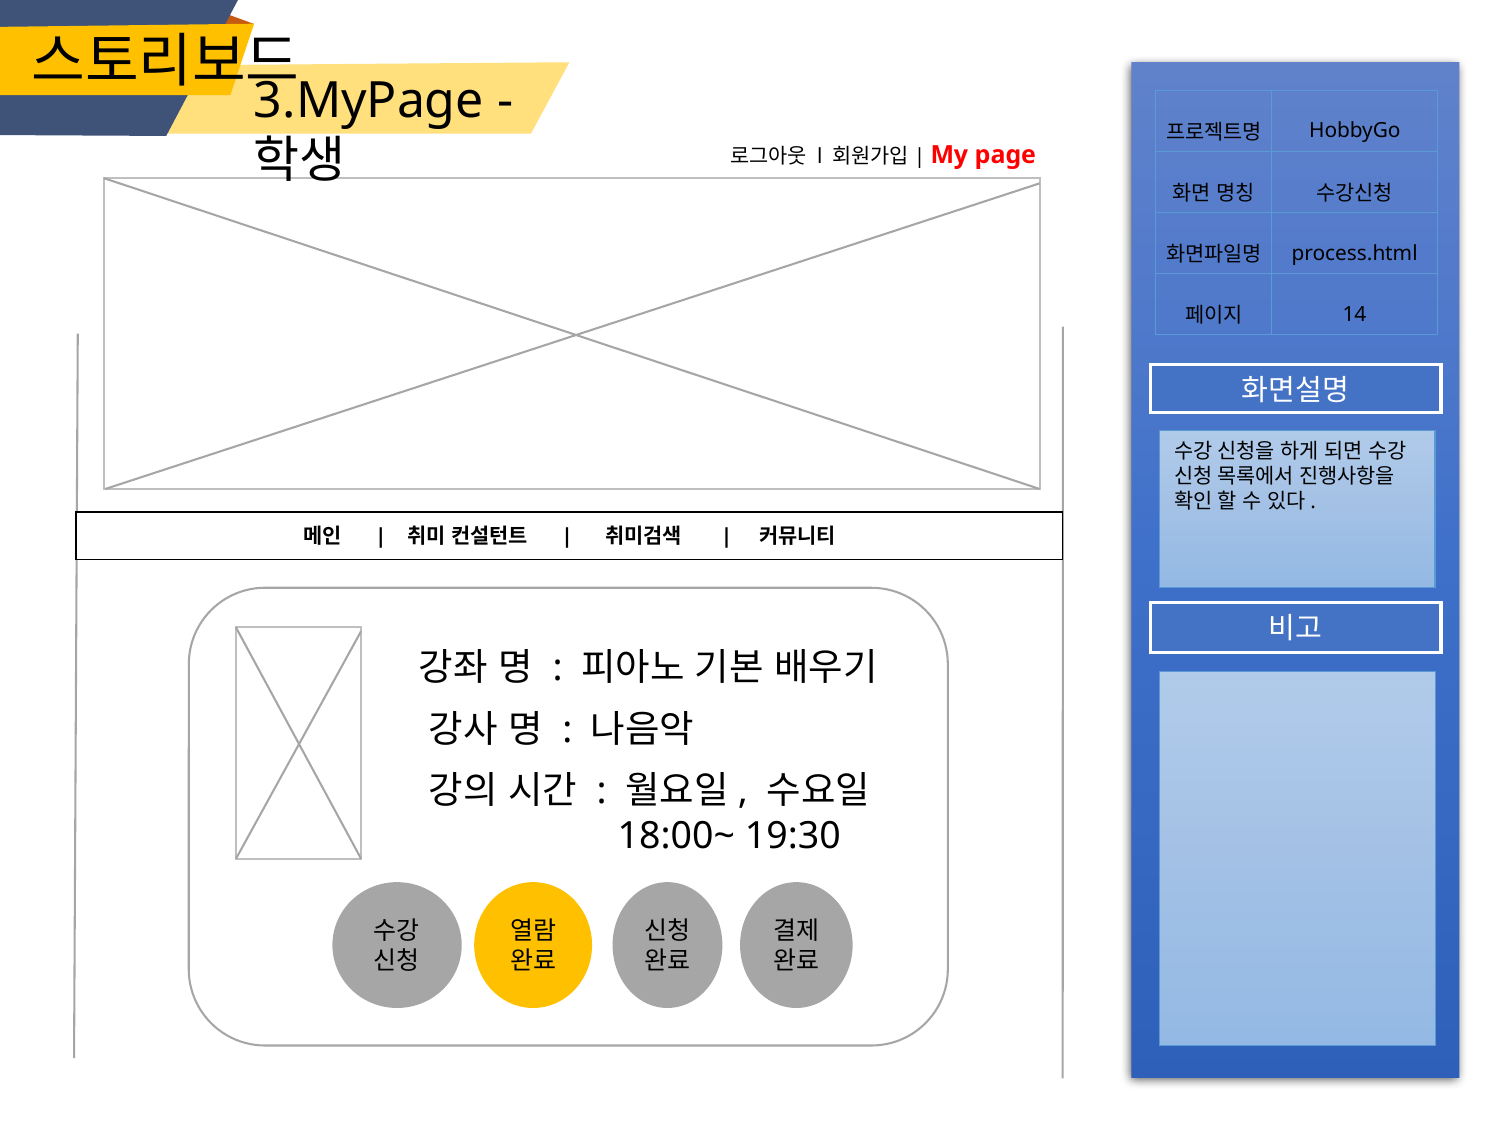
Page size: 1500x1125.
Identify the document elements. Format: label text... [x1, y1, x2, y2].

text_box 수강신청 [333, 883, 461, 1007]
text_box [1159, 671, 1436, 1046]
text_box 강의 시간 : 월요일, 수요일 18:00~ 19:30 [413, 758, 943, 865]
text_box 강사 명 : 나음악 [413, 697, 757, 758]
text_box 수강 신청을 하게 되면 수강 신청 목록에서 진행사항을 확인 할 수 있다. [1159, 430, 1435, 588]
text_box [73, 333, 79, 1059]
text_box 화면설명 [1150, 364, 1441, 413]
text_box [0, 0, 570, 137]
text_box 강좌 명 : 피아노 기본 배우기 [403, 635, 910, 695]
table_cell 화면 명칭 [1156, 152, 1271, 212]
table_cell 페이지 [1156, 274, 1271, 334]
table_header HobbyGo [1272, 91, 1437, 151]
text_box 결제완료 [741, 883, 852, 1007]
text_box [1131, 62, 1460, 1078]
table_cell 화면파일명 [1156, 213, 1271, 273]
text_box 메인 | 취미 컨설턴트 | 취미검색 | 커뮤니티 [86, 511, 1056, 560]
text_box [103, 177, 1041, 490]
text_box [187, 586, 950, 1048]
text_box 열람완료 [475, 883, 592, 1007]
table_header 프로젝트명 [1156, 91, 1271, 151]
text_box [235, 626, 362, 860]
text_box 신청 완료 [613, 883, 722, 1007]
table_cell 14 [1272, 274, 1437, 334]
table_cell process.html [1272, 213, 1437, 273]
table_cell 수강신청 [1272, 152, 1437, 212]
text_box 비고 [1150, 602, 1441, 653]
text_box 로그아웃 l 회원가입| My page [677, 130, 1057, 175]
